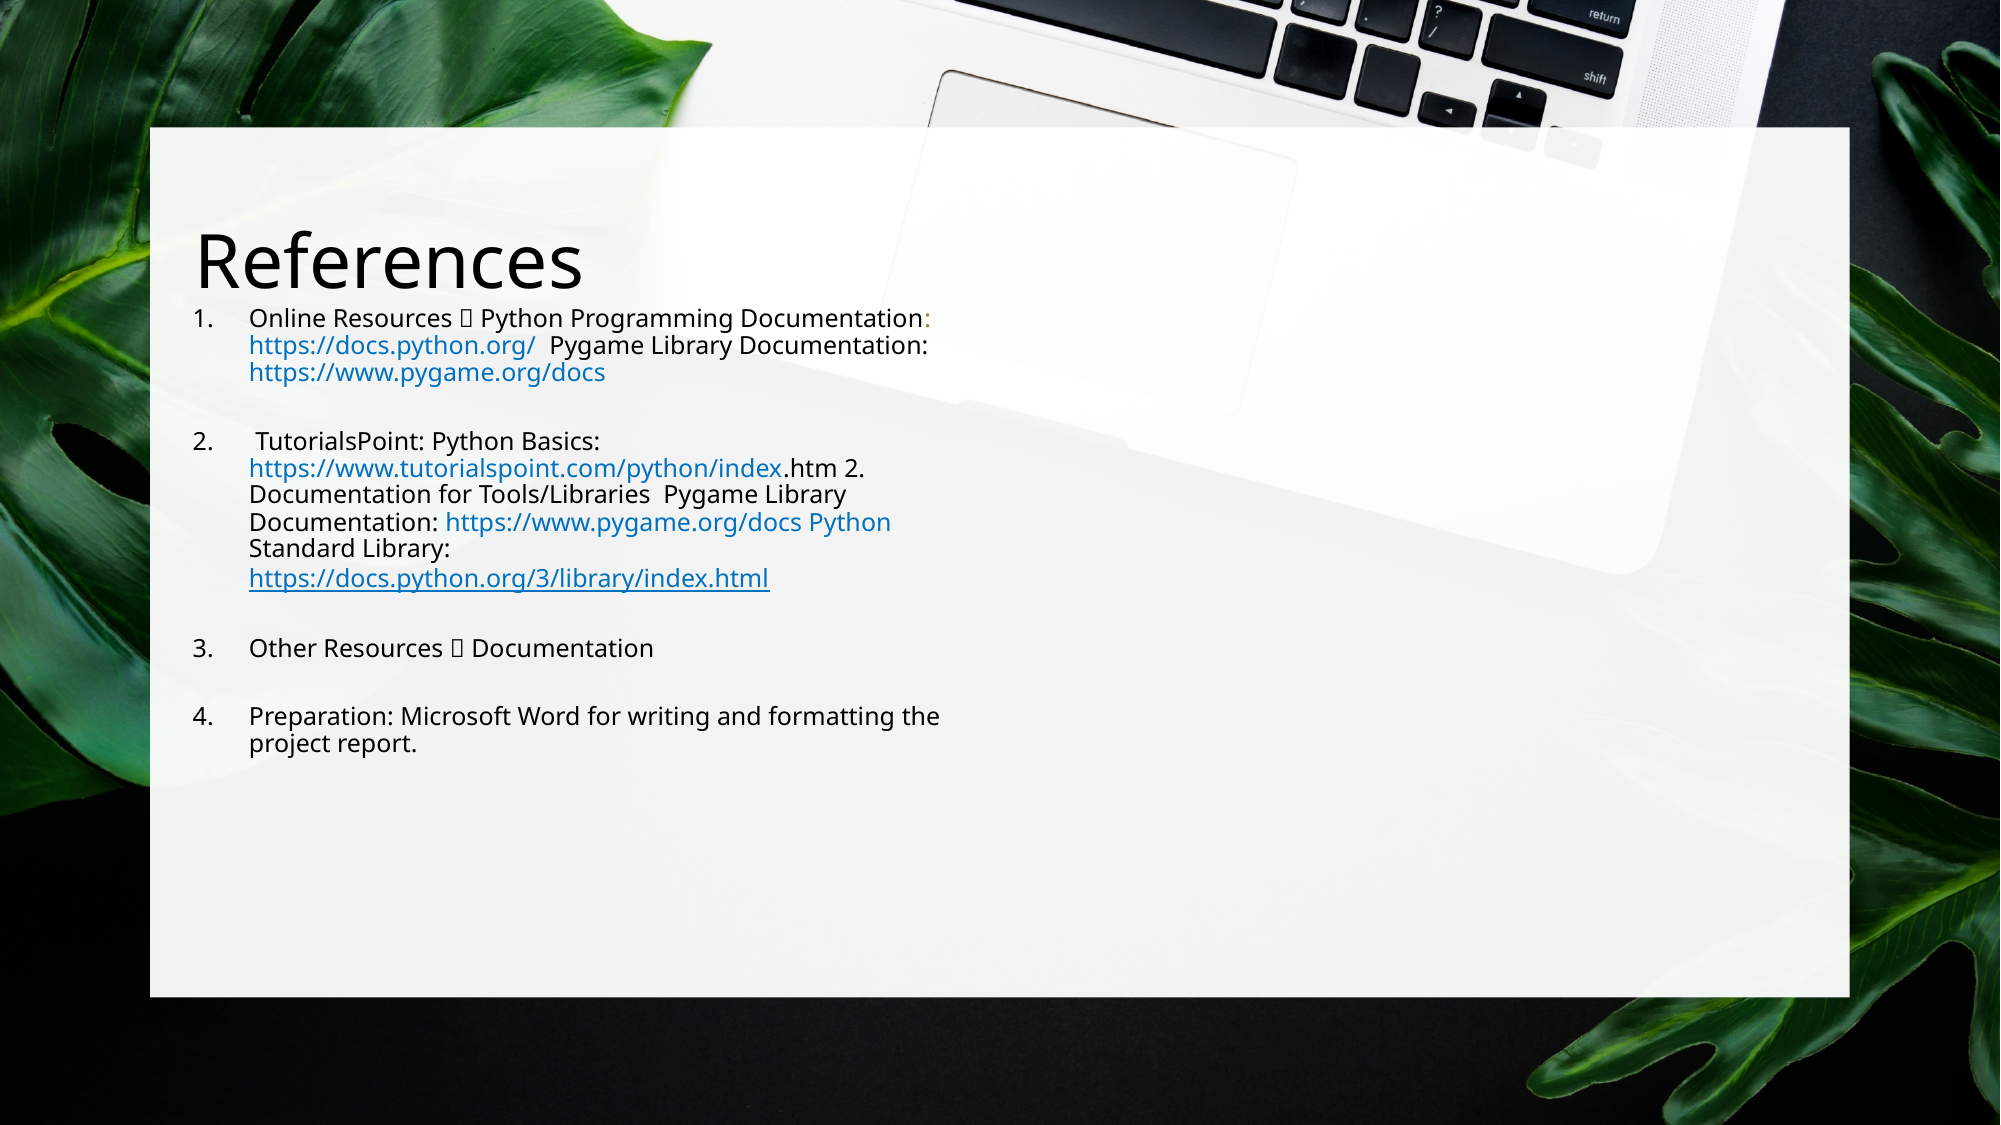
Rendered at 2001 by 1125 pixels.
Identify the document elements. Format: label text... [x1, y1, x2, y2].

picture [0, 0, 2000, 1125]
title References [179, 191, 603, 298]
subtitle Online Resources  Python Programming Documentation: https://docs.python.org/ Pygame Library Documentation: https://www.pygame.org/docs TutorialsPoint: Python Basics: https://www.tutorialspoint.com/python/index.htm 2. Documentation for Tools/Libraries Pygame Library Documentation: https://www.pygame.org/docs Python Standard Library: https://docs.python.org/3/library/index.html Other Resources  Documentation Preparation: Microsoft Word for writing and formatting the project report. [177, 298, 962, 818]
